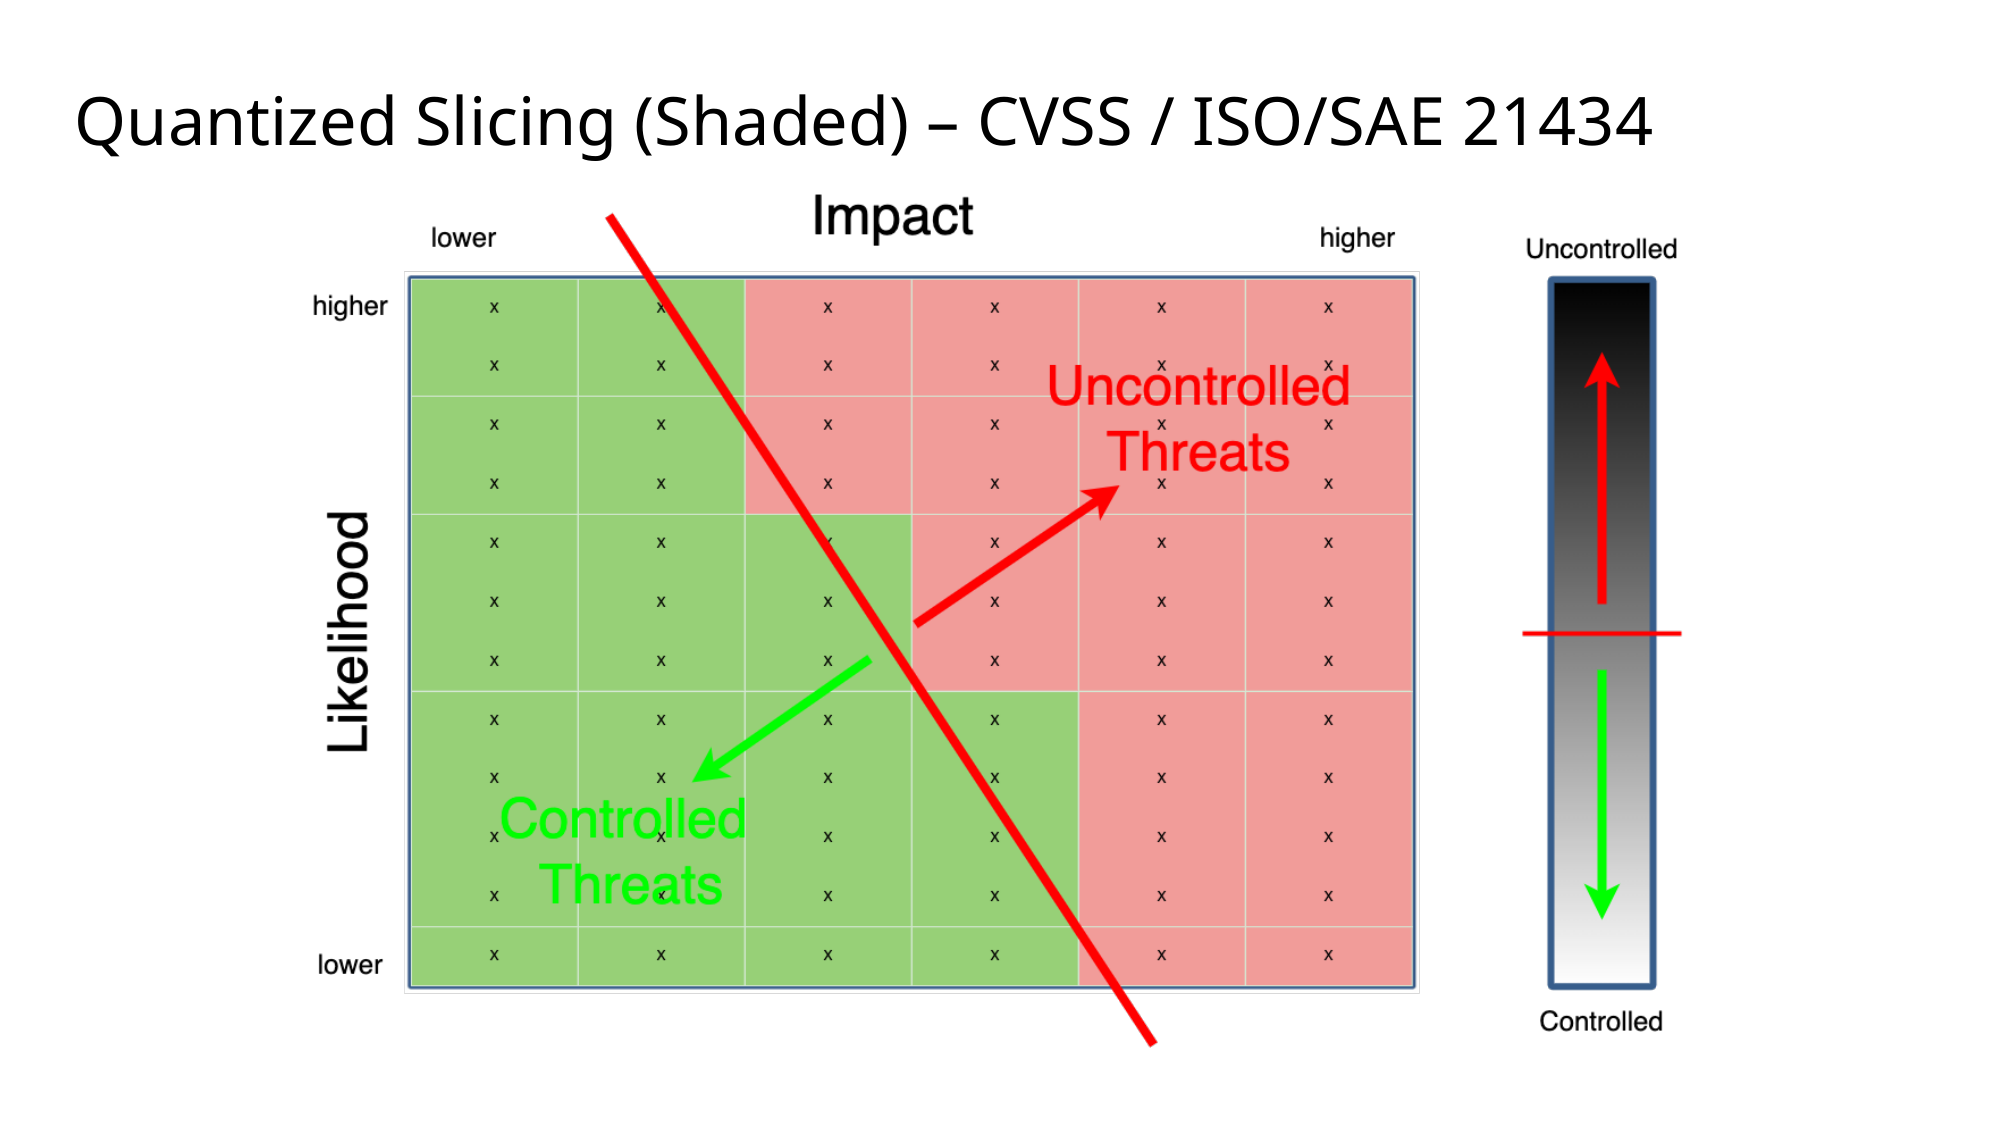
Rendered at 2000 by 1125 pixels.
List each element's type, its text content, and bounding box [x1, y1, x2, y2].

title Quantized Slicing (Shaded) – CVSS / ISO/SAE 21434 [74, 75, 1925, 162]
picture [301, 181, 1698, 1050]
